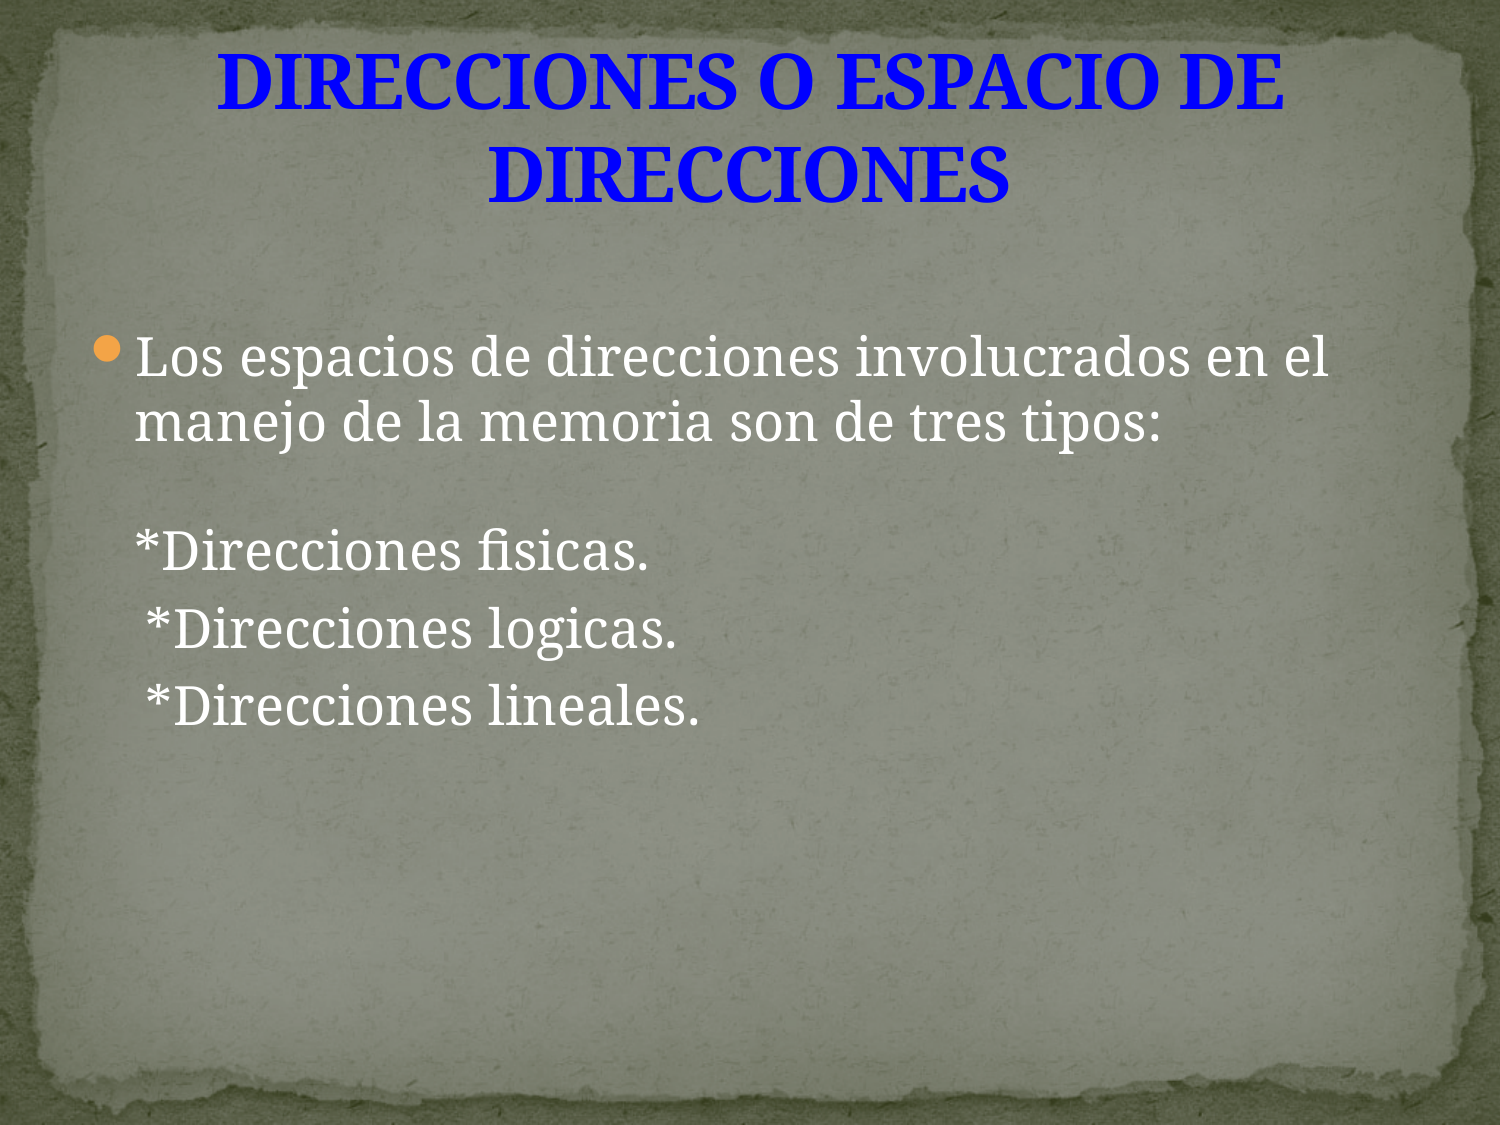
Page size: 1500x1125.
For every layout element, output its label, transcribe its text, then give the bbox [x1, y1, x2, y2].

list Los espacios de direcciones involucrados en el manejo de la memoria son de tres tipos: *Direcciones fisicas. *Direcciones logicas. *Direcciones lineales. [75, 314, 1425, 941]
title DIRECCIONES O ESPACIO DE DIRECCIONES [74, 24, 1425, 225]
